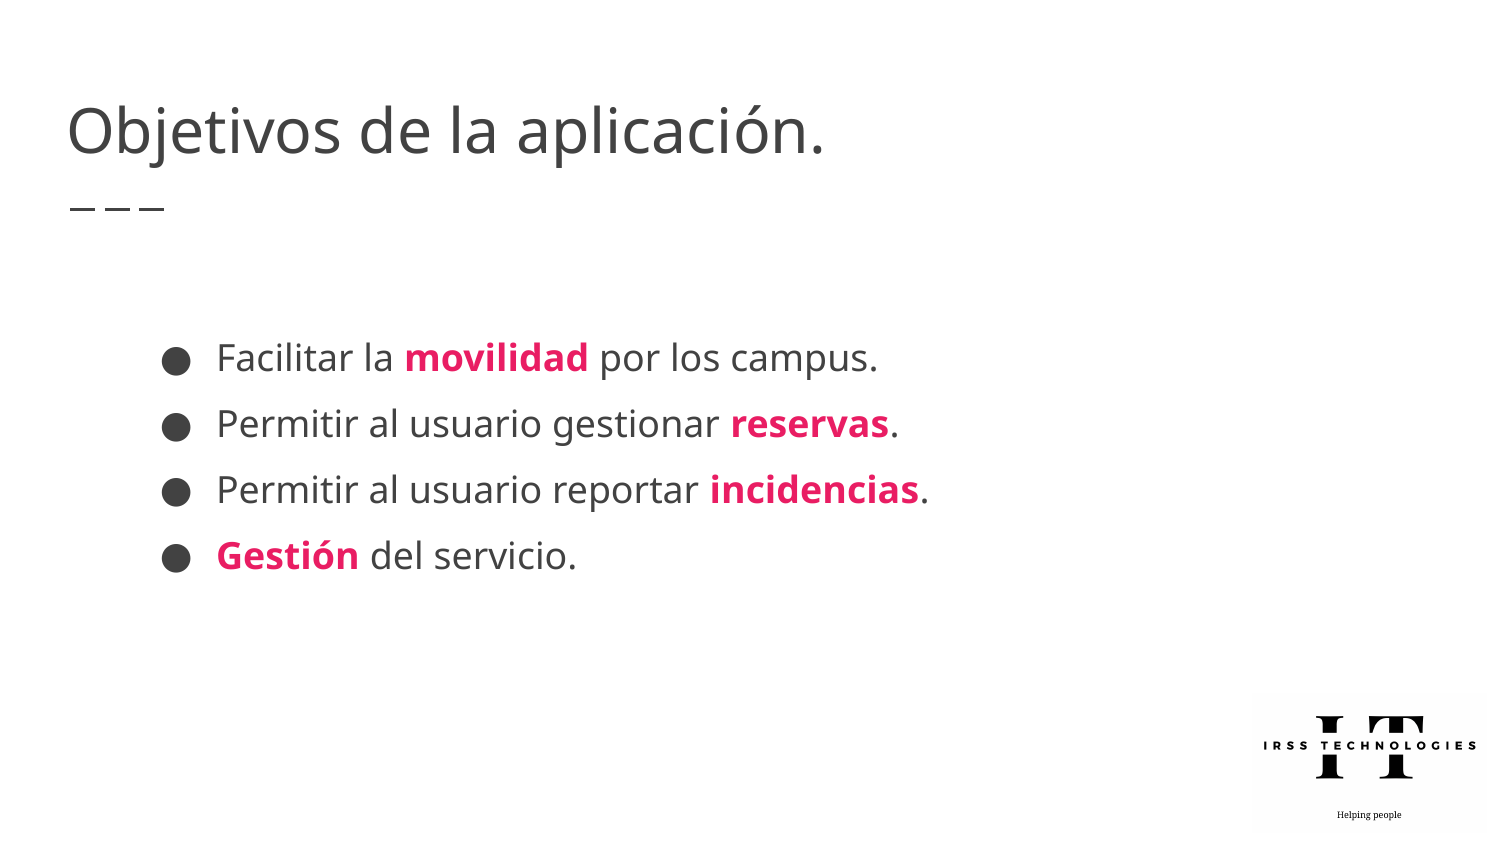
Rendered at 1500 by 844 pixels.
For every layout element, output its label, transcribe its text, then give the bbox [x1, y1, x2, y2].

title Objetivos de la aplicación. [51, 61, 1449, 182]
picture [1251, 693, 1487, 833]
list Facilitar la movilidad por los campus. Permitir al usuario gestionar reservas. Permitir al usuario reportar incidencias. Gestión del servicio. [51, 240, 1449, 750]
